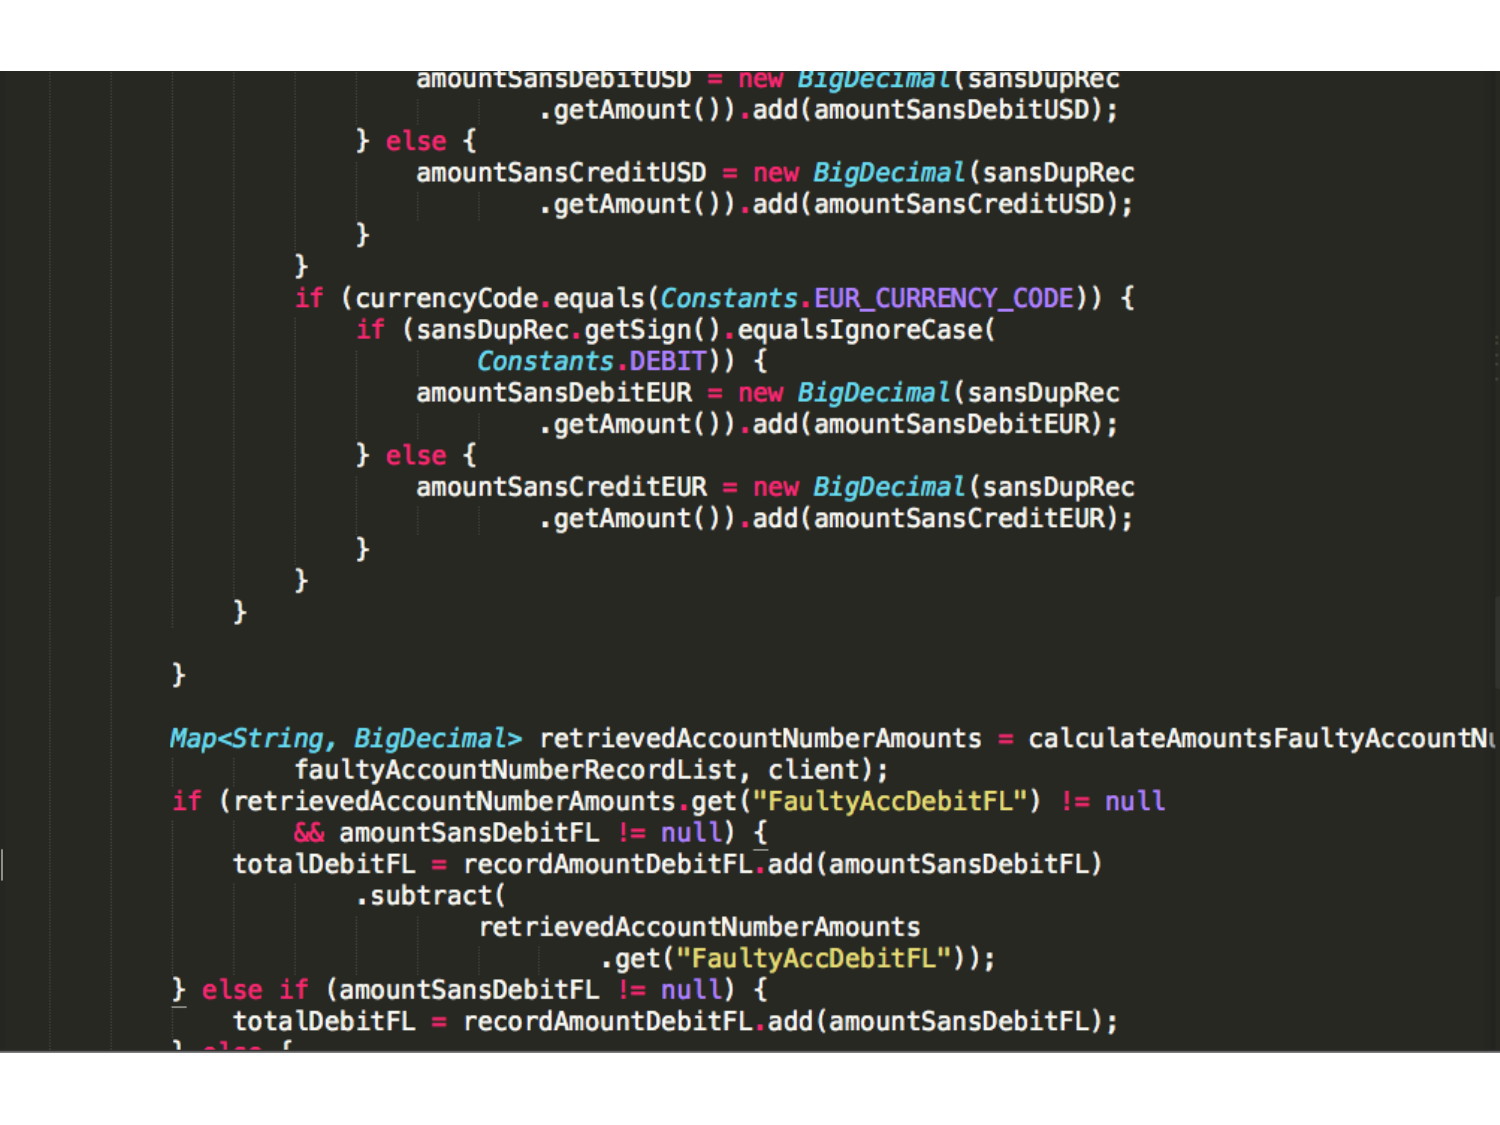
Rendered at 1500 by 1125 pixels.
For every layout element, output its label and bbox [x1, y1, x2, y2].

list [0, 71, 1500, 1054]
